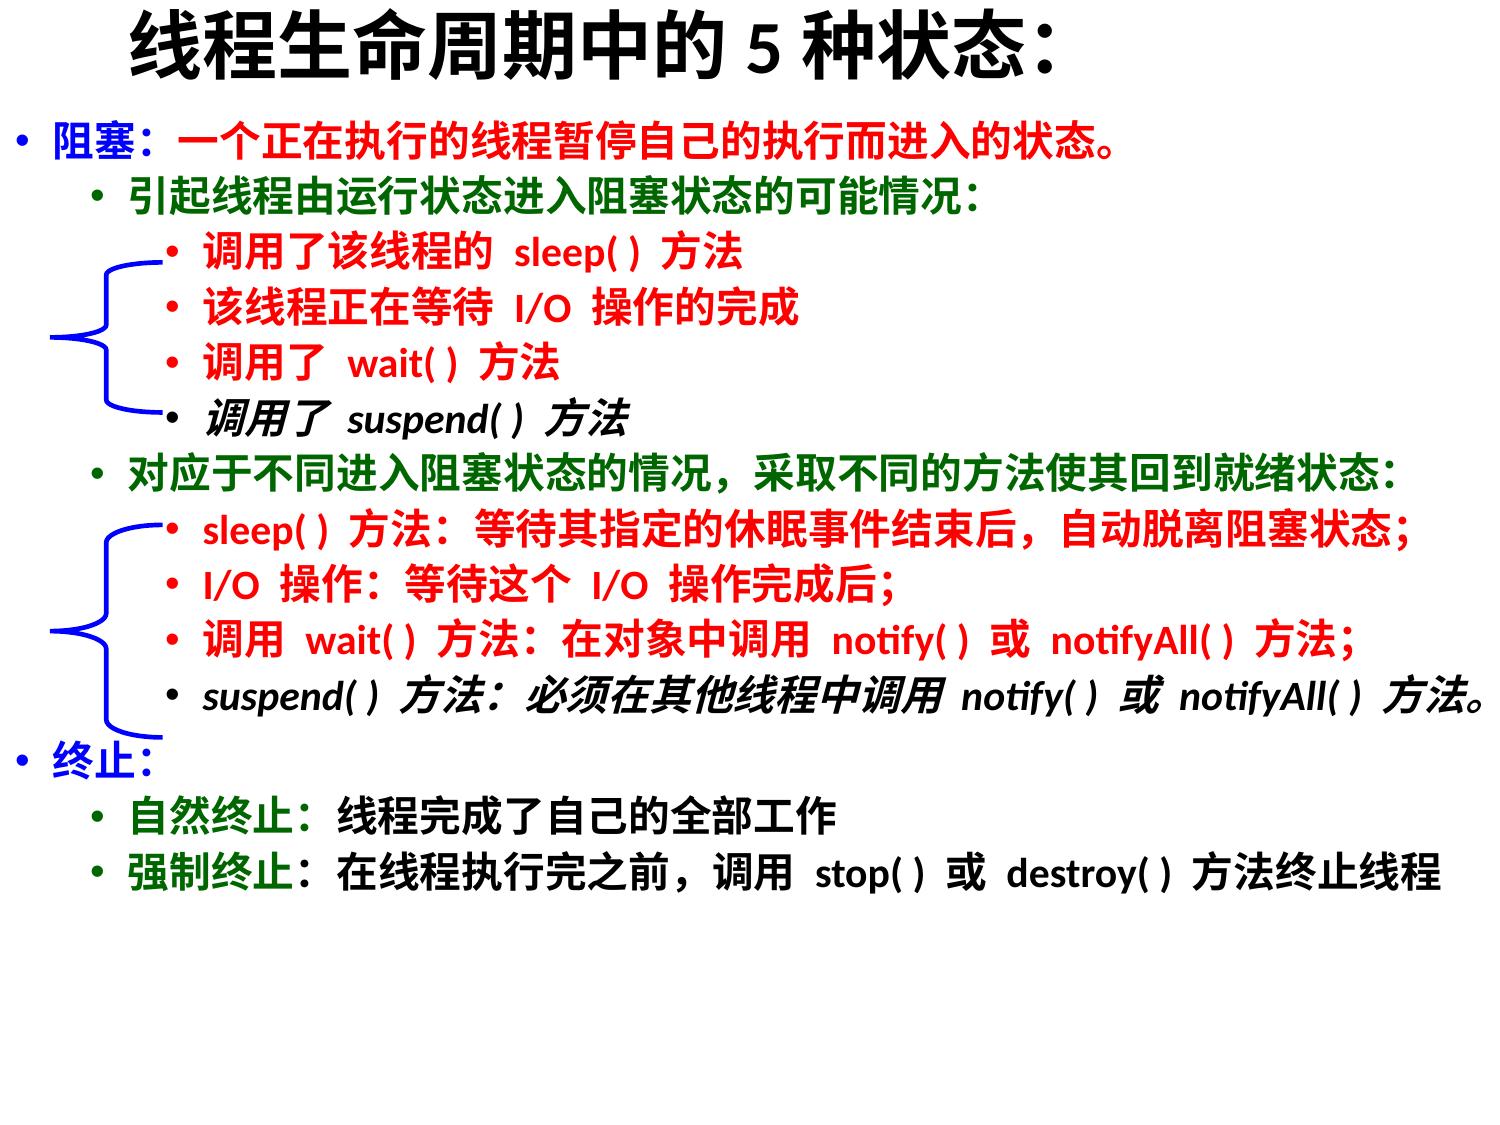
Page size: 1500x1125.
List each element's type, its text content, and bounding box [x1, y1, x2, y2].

title 线程生命周期中的5种状态： [112, 0, 1388, 99]
text_box [49, 524, 163, 738]
list 阻塞：一个正在执行的线程暂停自己的执行而进入的状态。 引起线程由运行状态进入阻塞状态的可能情况： 调用了该线程的 sleep( ) 方法 该线程正在等待 I/O 操作的完成 调用了 wait( ) 方法 调用了 suspend( ) 方法 对应于不同进入阻塞状态的情况，采取不同的方法使其回到就绪状态： sleep( ) 方法：等待其指定的休眠事件结束后，自动脱离阻塞状态； I/O 操作：等待这个 I/O 操作完成后； 调用 wait( ) 方法：在对象中调用 notify( ) 或 notifyAll( ) 方法； suspend( ) 方法：必须在其他线程中调用 notify( ) 或 notifyAll( ) 方法。 终止： 自然终止：线程完成了自己的全部工作 强制终止：在线程执行完之前，调用 stop( ) 或 destroy( ) 方法终止线程 [0, 112, 1500, 975]
text_box [49, 262, 163, 413]
